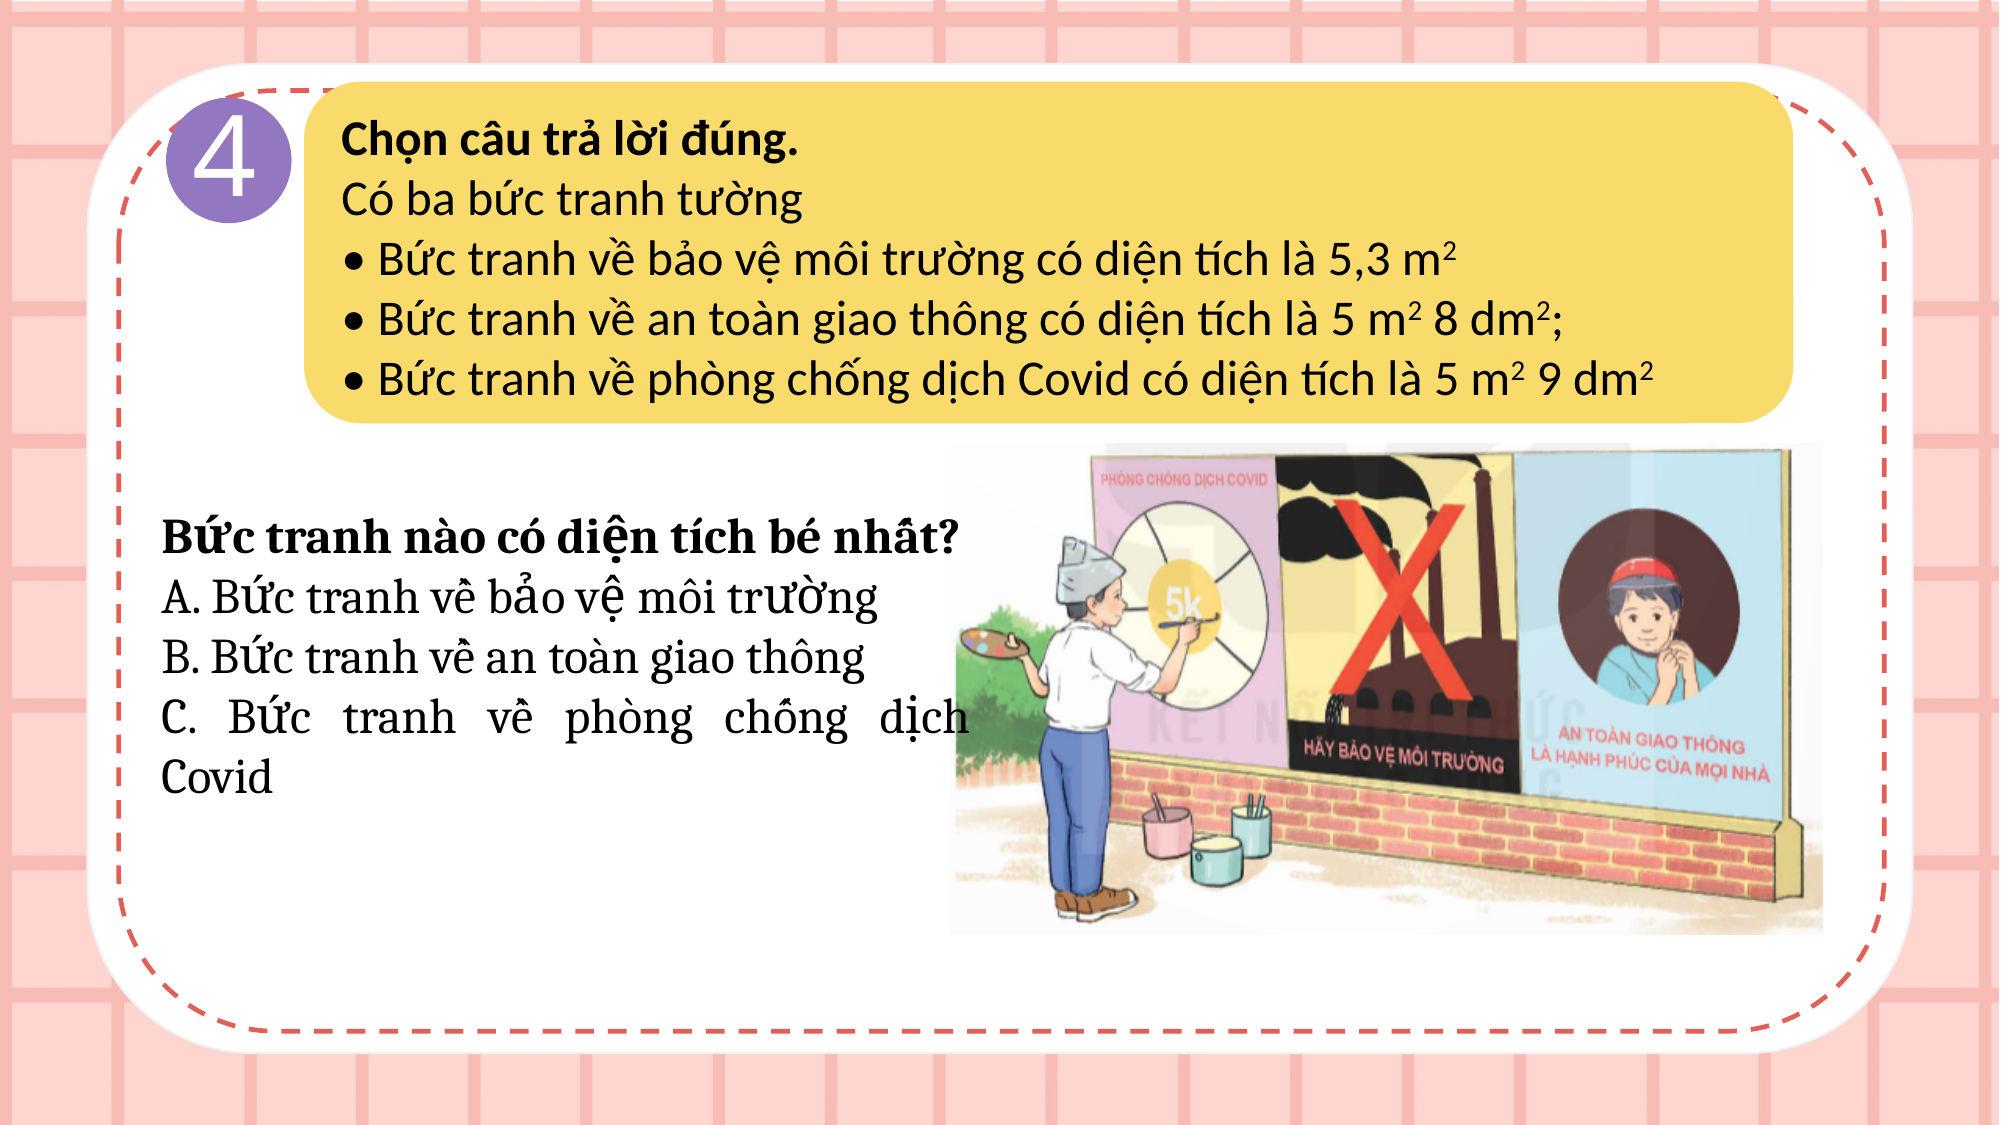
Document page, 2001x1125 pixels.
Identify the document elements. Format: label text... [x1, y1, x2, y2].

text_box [155, 76, 1822, 424]
picture [0, 0, 2000, 1125]
text_box Bức tranh nào có diện tích bé nhất? A. Bức tranh về bảo vệ môi trường B. Bức tranh về an toàn giao thông C. Bức tranh về phòng chống dịch Covid [146, 496, 950, 812]
